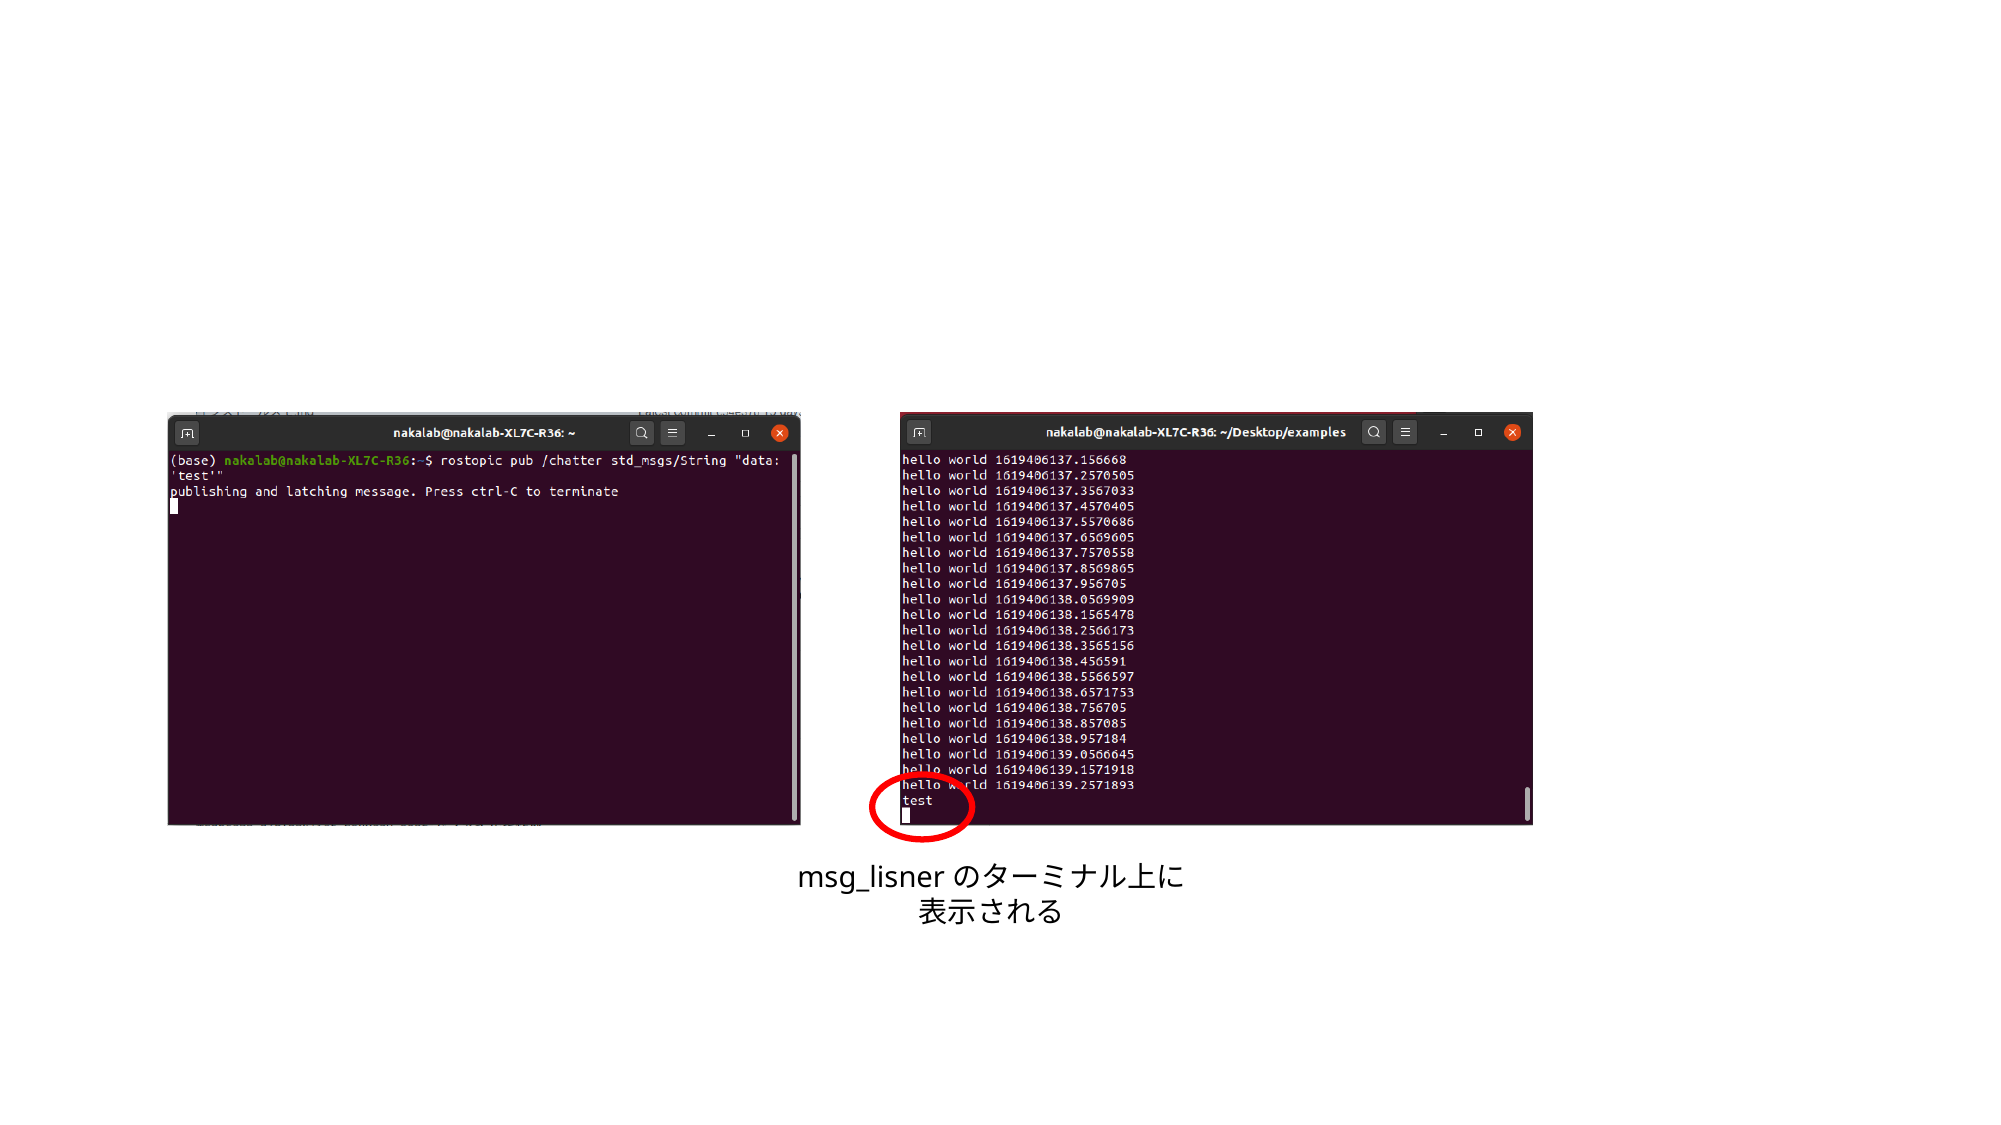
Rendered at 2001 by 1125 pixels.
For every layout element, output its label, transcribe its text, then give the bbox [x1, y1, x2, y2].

text_box msg_lisnerのターミナル上に 表示される [782, 851, 1201, 936]
text_box [871, 776, 965, 841]
picture [167, 412, 801, 826]
picture [900, 412, 1533, 826]
